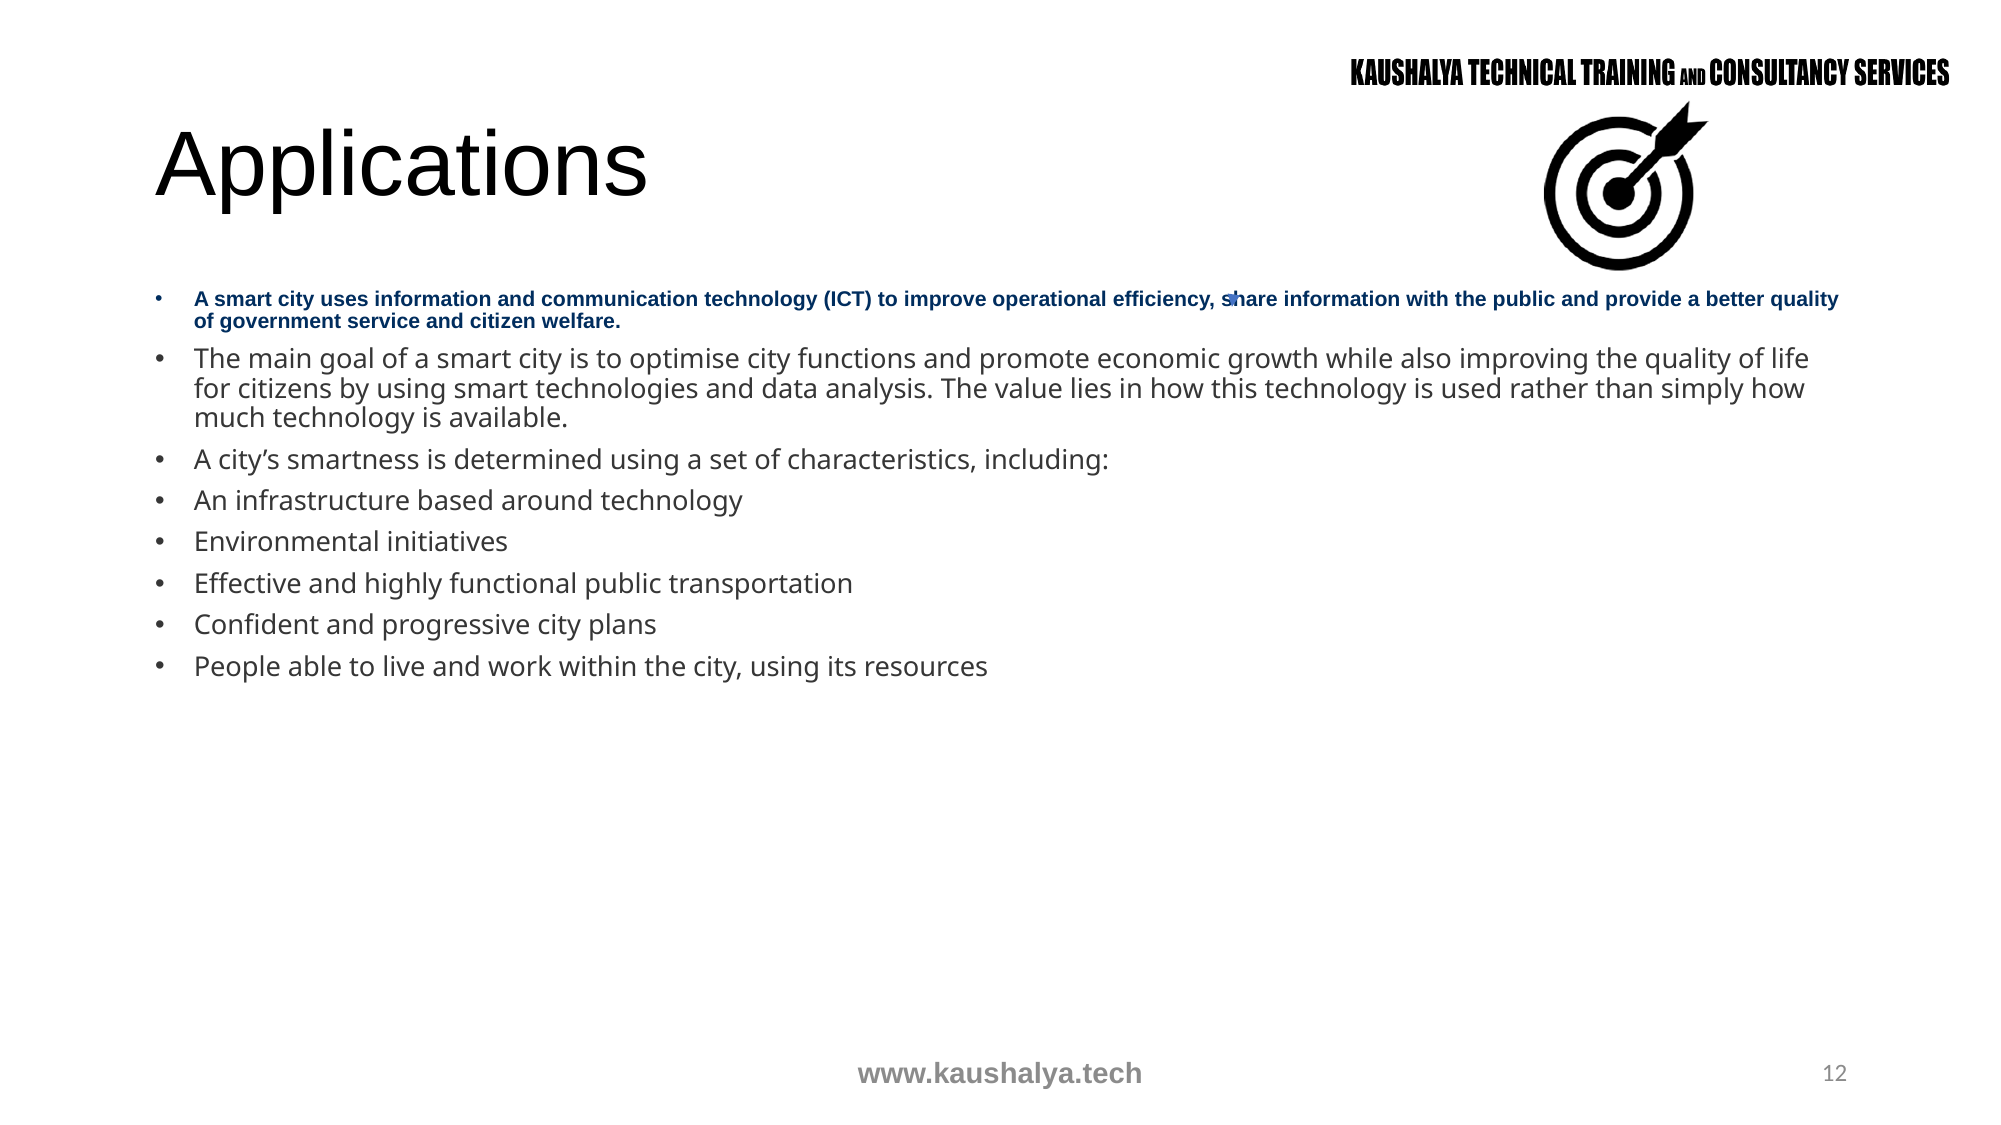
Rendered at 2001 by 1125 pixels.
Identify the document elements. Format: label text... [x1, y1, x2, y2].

title Applications [140, 53, 1320, 278]
footer www.kaushalya.tech [663, 1041, 1338, 1103]
picture [1320, 33, 1976, 280]
slide_number 12 [1413, 1041, 1863, 1103]
list A smart city uses information and communication technology (ICT) to improve operational efficiency, share information with the public and provide a better quality of government service and citizen welfare. The main goal of a smart city is to optimise city functions and promote economic growth while also improving the quality of life for citizens by using smart technologies and data analysis. The value lies in how this technology is used rather than simply how much technology is available. A city’s smartness is determined using a set of characteristics, including: An infrastructure based around technology Environmental initiatives Effective and highly functional public transportation Confident and progressive city plans People able to live and work within the city, using its resources [140, 280, 1863, 1014]
